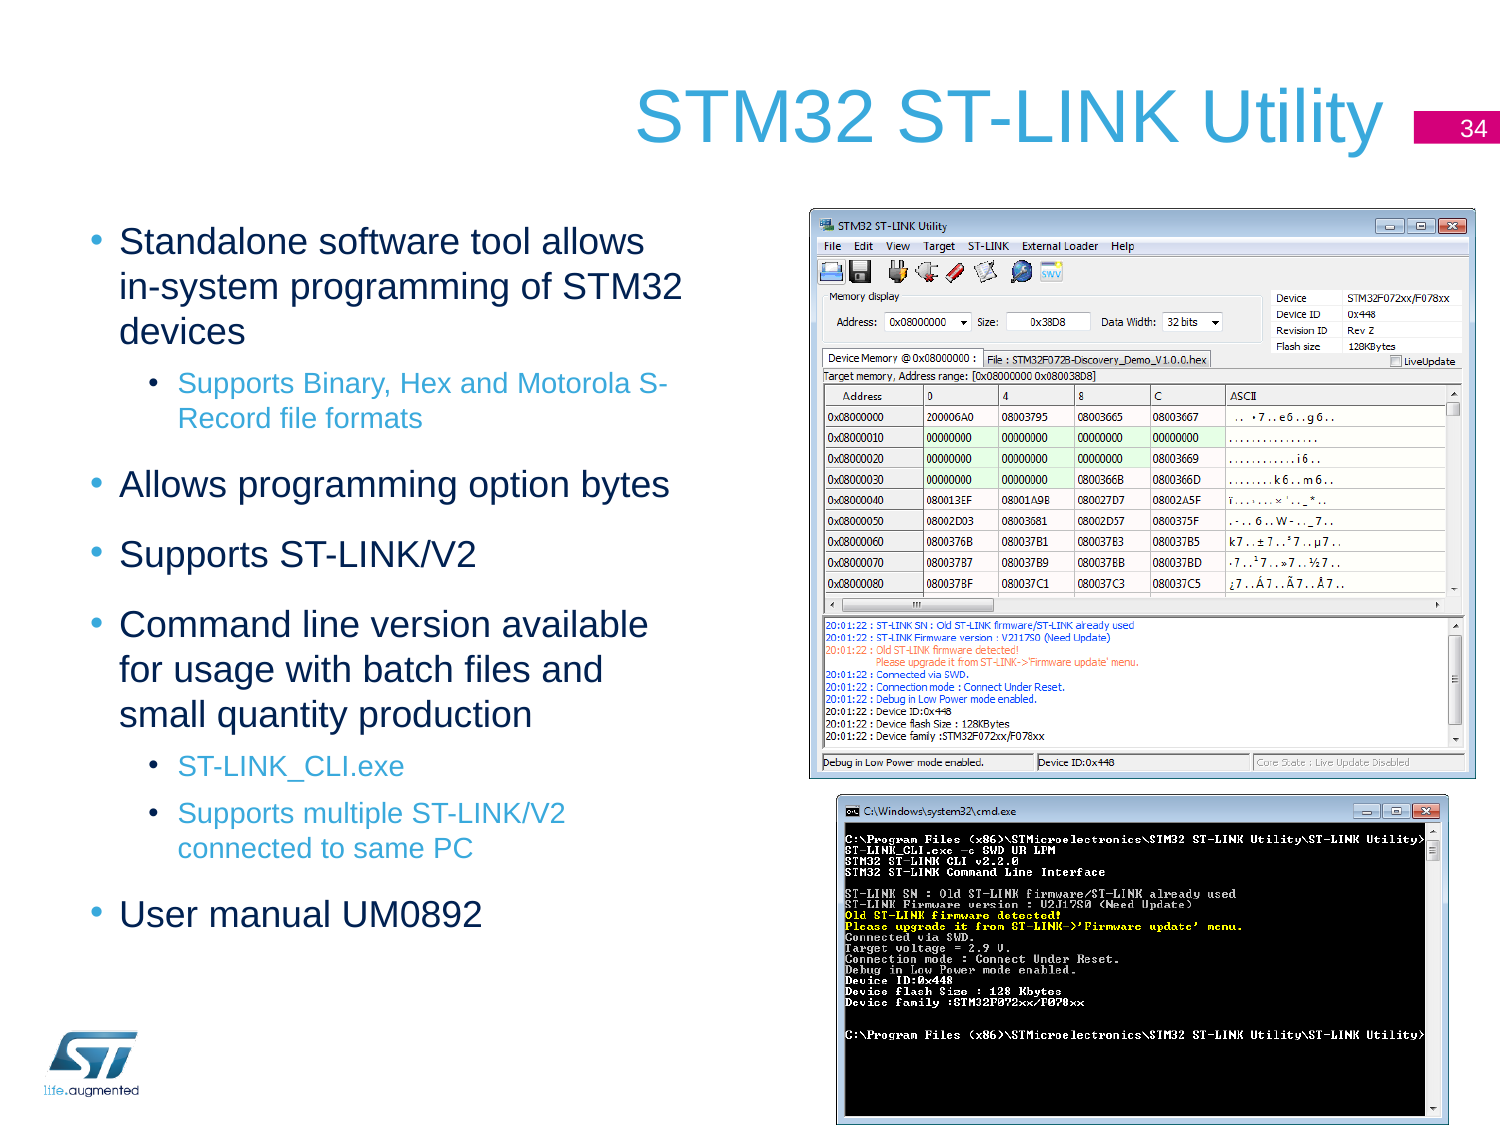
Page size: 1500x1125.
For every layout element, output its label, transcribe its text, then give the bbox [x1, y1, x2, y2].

picture [36, 1022, 74, 1103]
picture [808, 207, 1476, 779]
slide_number 34 [1413, 111, 1500, 144]
title STM32 ST-LINK Utility [74, 18, 1400, 207]
picture [836, 794, 1449, 1125]
list Standalone software tool allows in-system programming of STM32 devices Supports Binary, Hex and Motorola S-Record file formats Allows programming option bytes Supports ST-LINK/V2 Command line version available for usage with batch files and small quantity production ST-LINK_CLI.exe Supports multiple ST-LINK/V2 connected to same PC User manual UM0892 [74, 209, 703, 1125]
